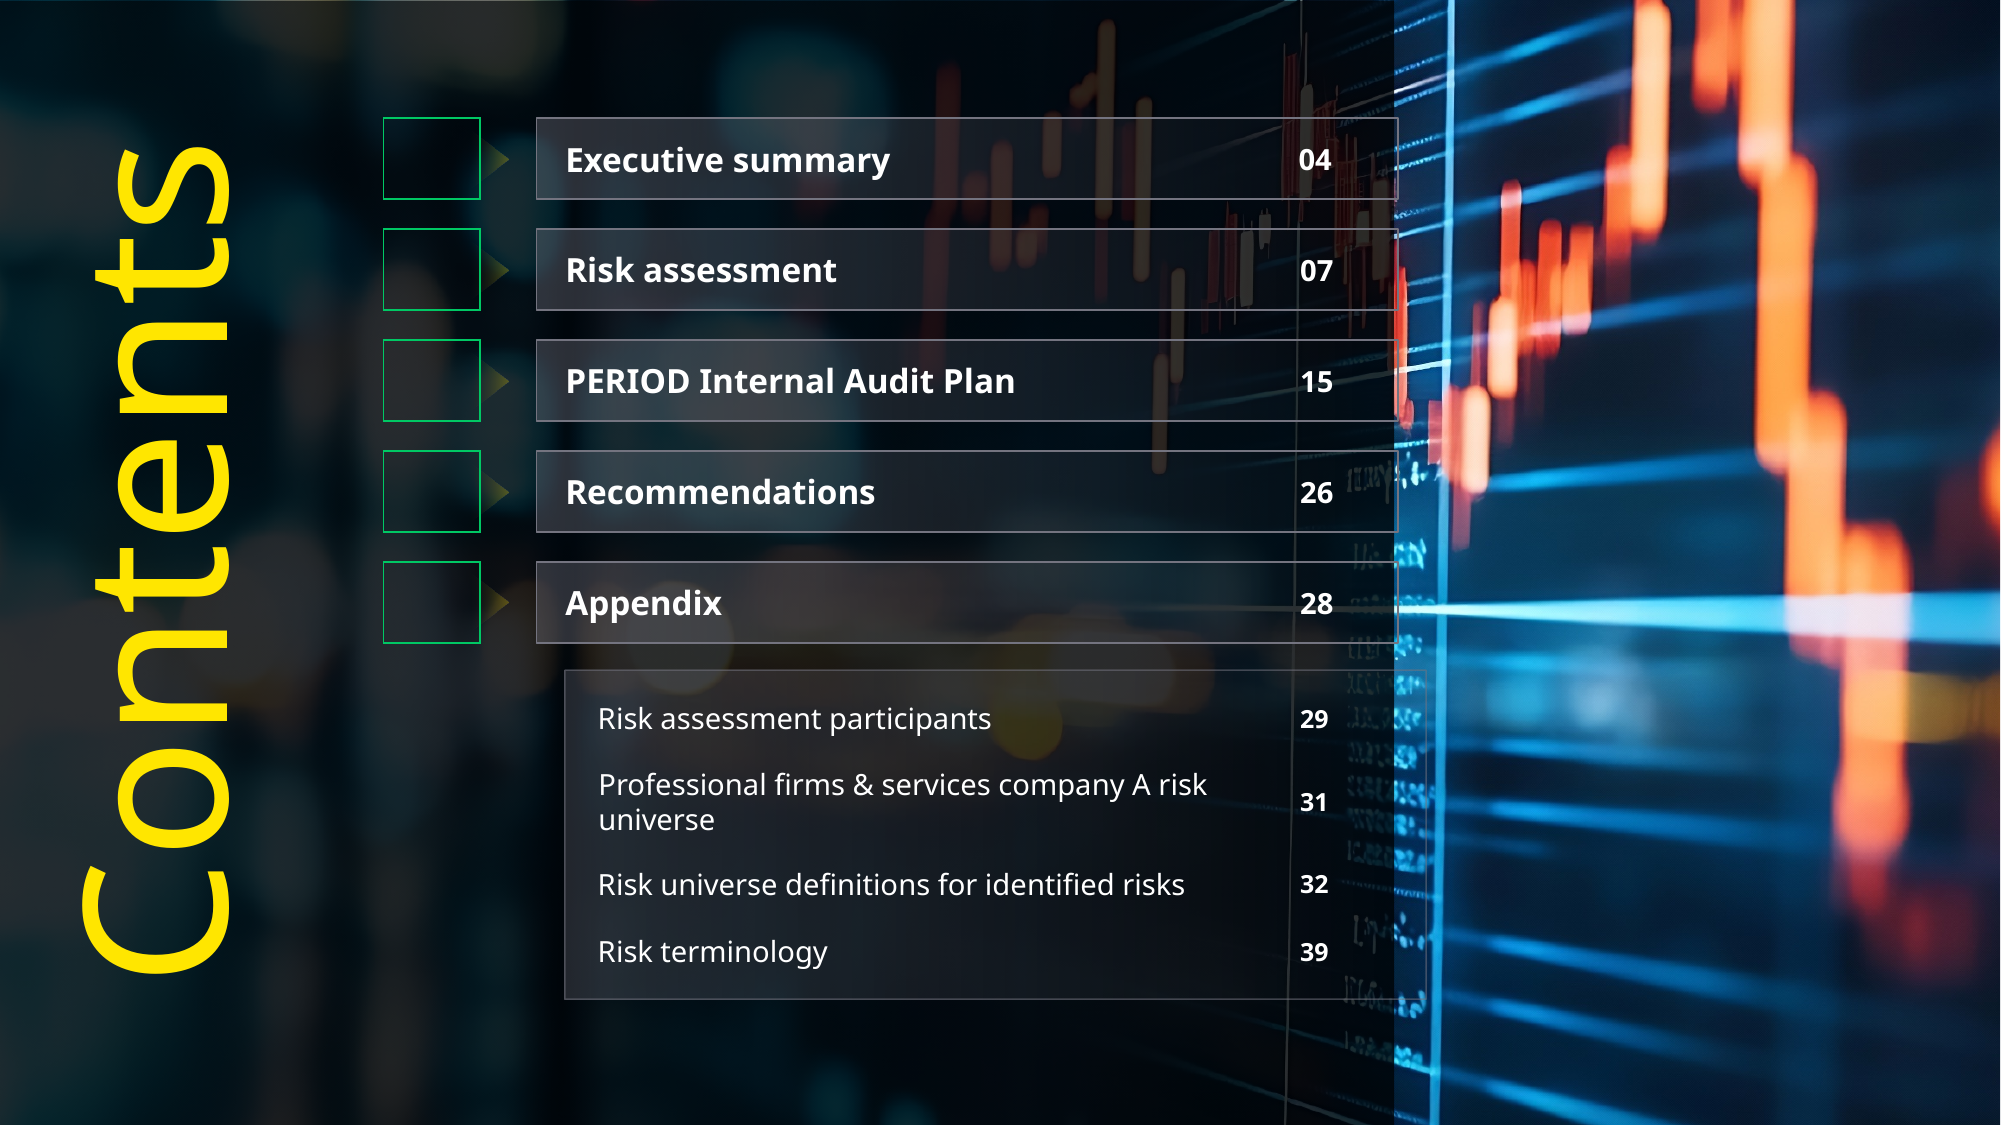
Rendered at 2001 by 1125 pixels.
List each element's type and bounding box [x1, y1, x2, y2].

text_box [383, 117, 1427, 1000]
picture [0, 0, 2001, 1125]
